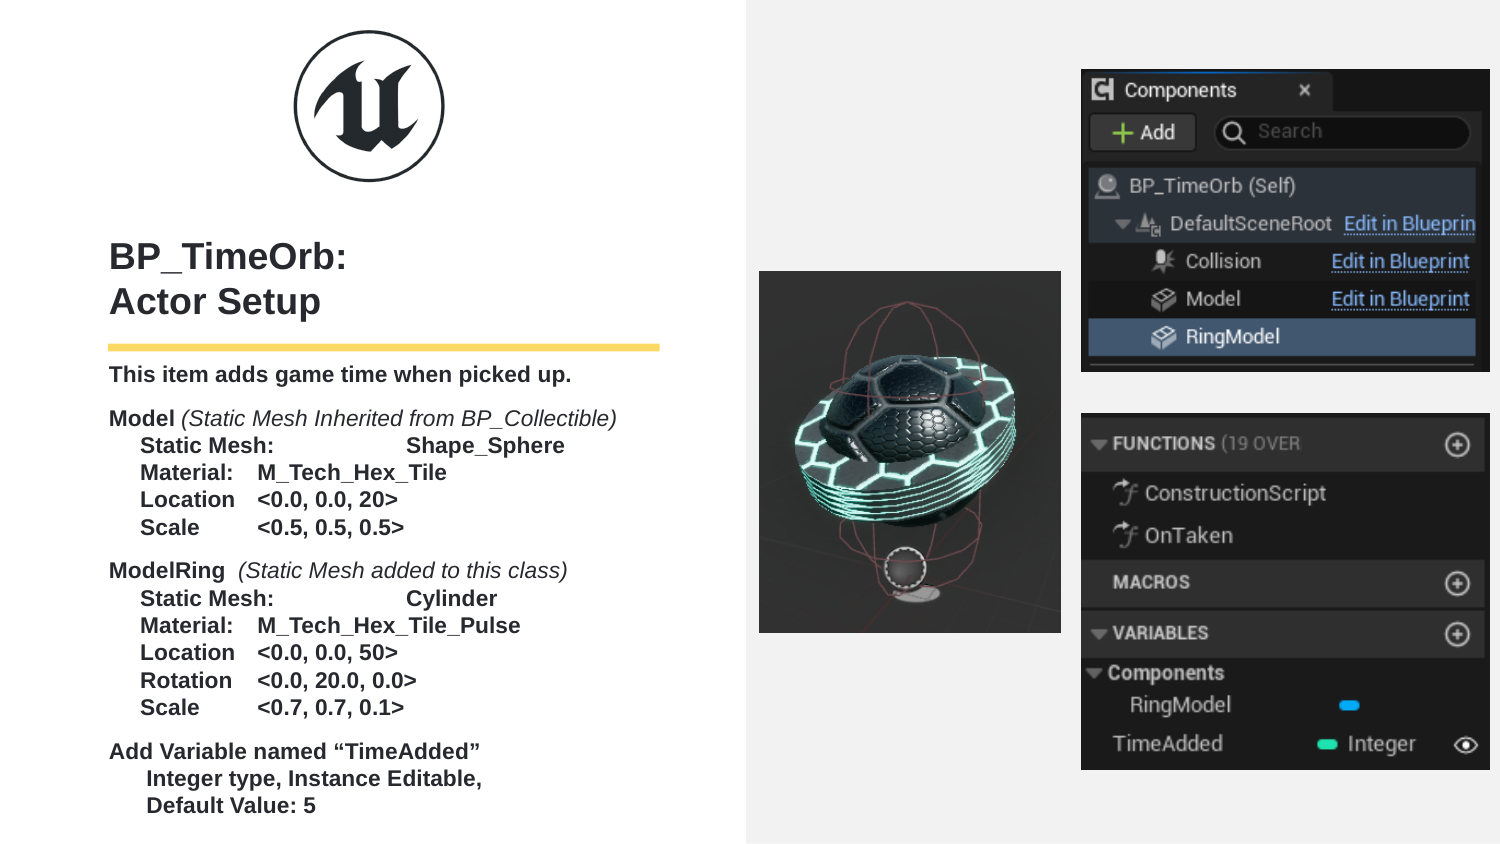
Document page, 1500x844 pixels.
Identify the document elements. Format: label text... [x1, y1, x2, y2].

picture [759, 270, 1061, 633]
picture [1081, 69, 1490, 372]
title BP_TimeOrb: Actor Setup [103, 56, 660, 325]
list This item adds game time when picked up. Model (Static Mesh Inherited from BP_Collectible) Static Mesh: Shape_Sphere Material: M_Tech_Hex_Tile Location <0.0, 0.0, 20> Scale <0.5, 0.5, 0.5> ModelRing (Static Mesh added to this class) Static Mesh: Cylinder Material: M_Tech_Hex_Tile_Pulse Location <0.0, 0.0, 50> Rotation <0.0, 20.0, 0.0> Scale <0.7, 0.7, 0.1> Add Variable named “TimeAdded” Integer type, Instance Editable, Default Value: 5 [103, 356, 660, 839]
picture [288, 24, 451, 56]
picture [1081, 413, 1490, 770]
